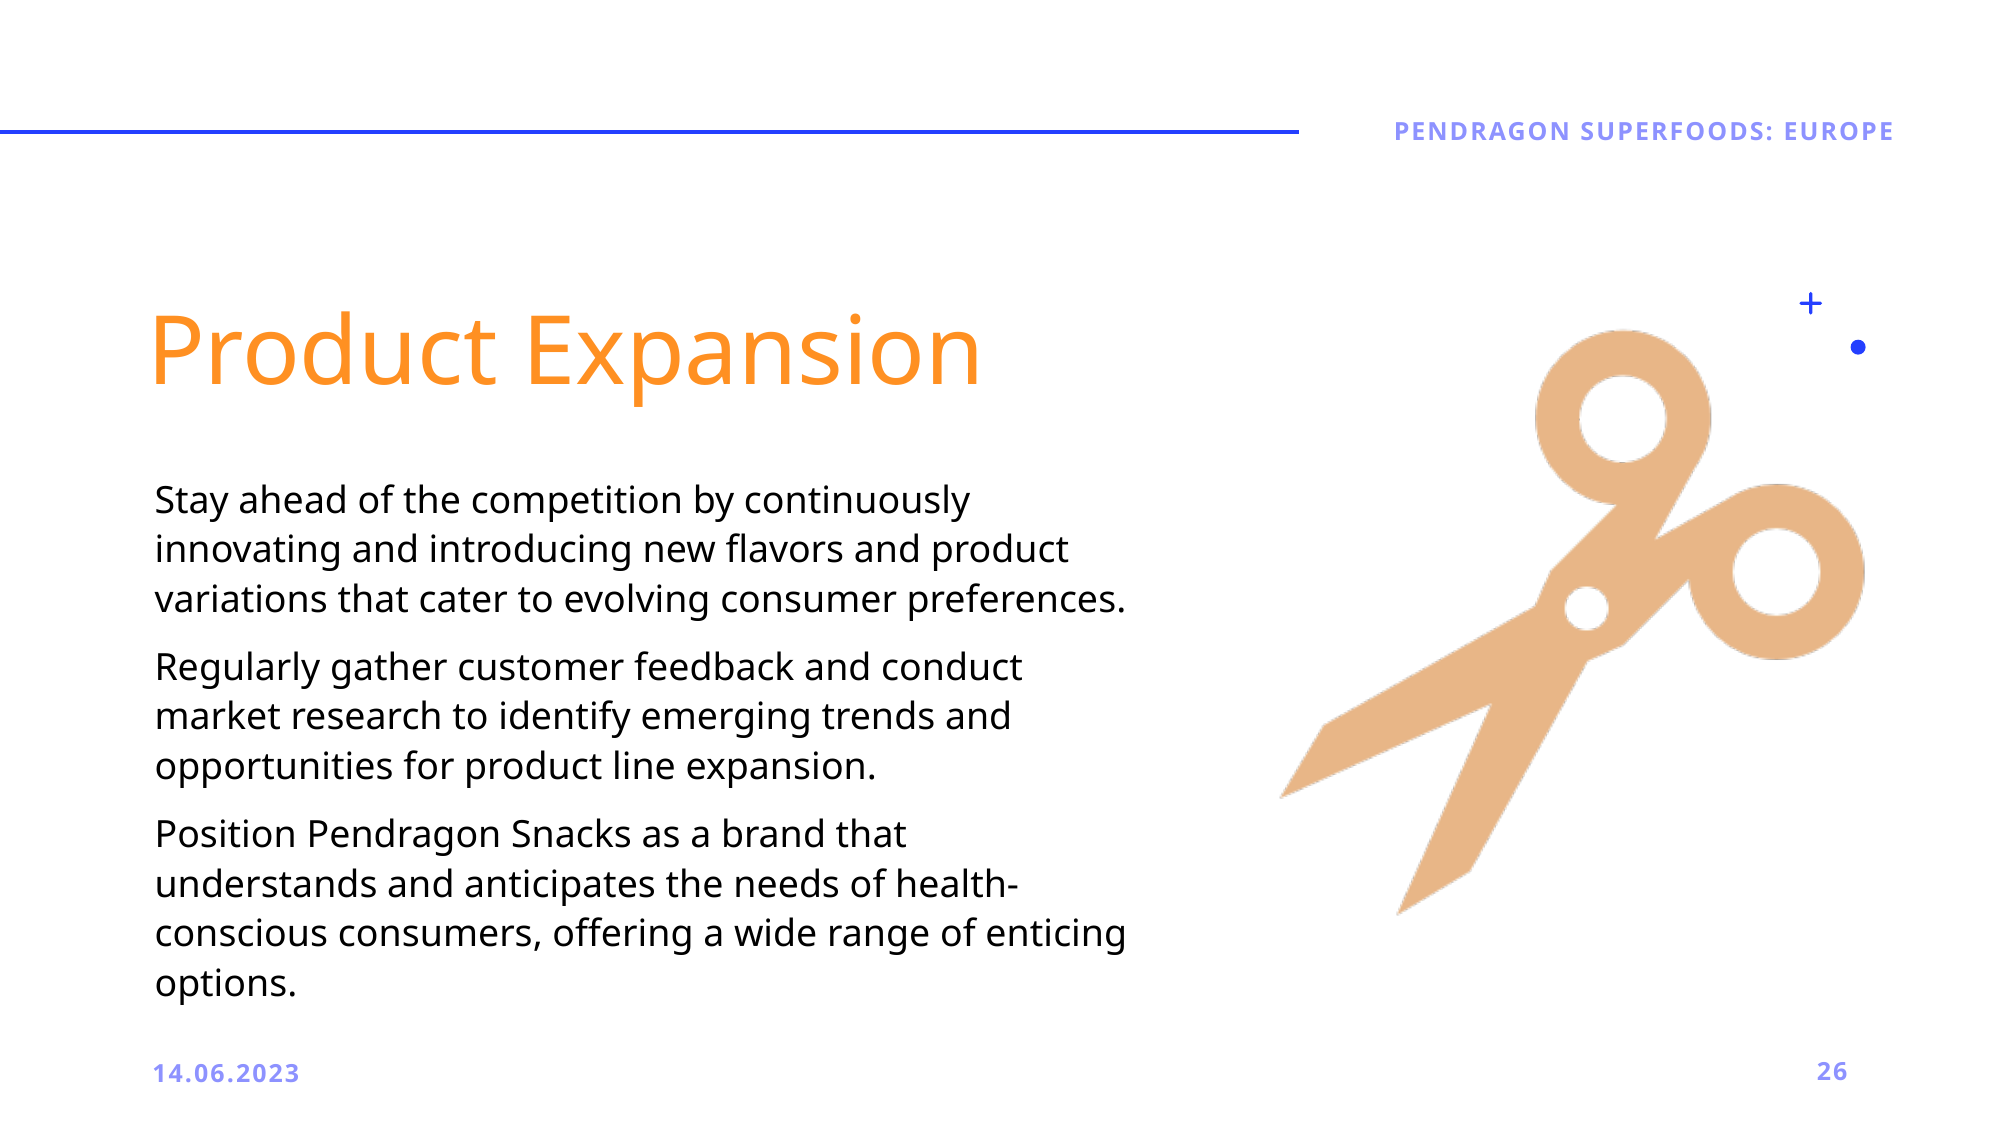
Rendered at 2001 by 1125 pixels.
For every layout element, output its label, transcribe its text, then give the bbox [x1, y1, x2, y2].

list Stay ahead of the competition by continuously innovating and introducing new flavors and product variations that cater to evolving consumer preferences. Regularly gather customer feedback and conduct market research to identify emerging trends and opportunities for product line expansion. Position Pendragon Snacks as a brand that understands and anticipates the needs of health-conscious consumers, offering a wide range of enticing options. [139, 463, 1155, 1013]
slide_number 26 [1412, 1042, 1863, 1103]
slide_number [137, 1042, 588, 1103]
title Product Expansion [131, 218, 1148, 413]
footer PENDRAGON SUPERFOODS: EUROPE [1306, 101, 1982, 162]
picture [1222, 273, 1923, 974]
